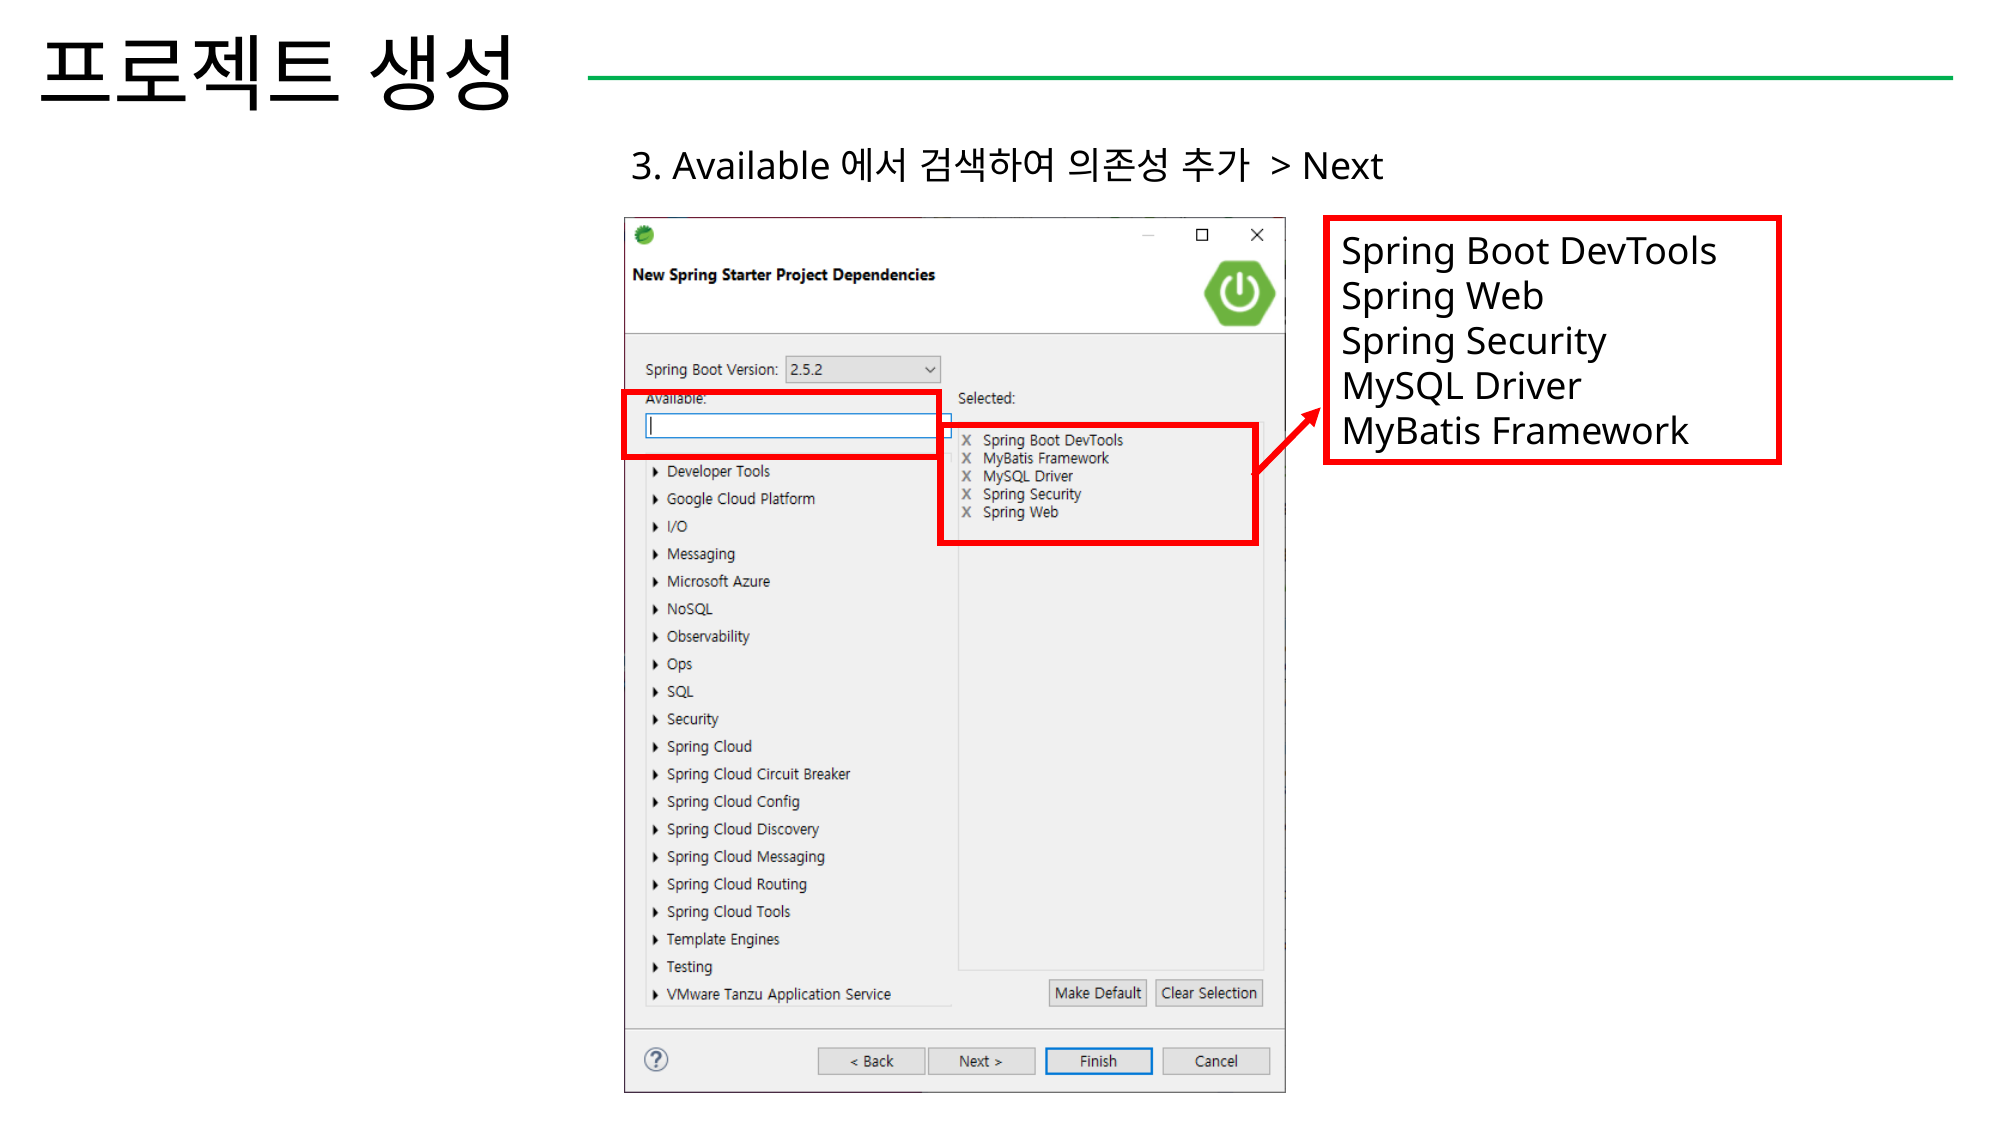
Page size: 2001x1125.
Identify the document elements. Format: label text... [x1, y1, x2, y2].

picture [624, 217, 1286, 1093]
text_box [1252, 407, 1321, 477]
text_box Spring Boot DevTools Spring Web Spring Security MySQL Driver MyBatis Framework [1325, 217, 1780, 463]
text_box 3. Available에서 검색하여 의존성 추가 > Next [616, 135, 1448, 195]
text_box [22, 21, 1954, 135]
